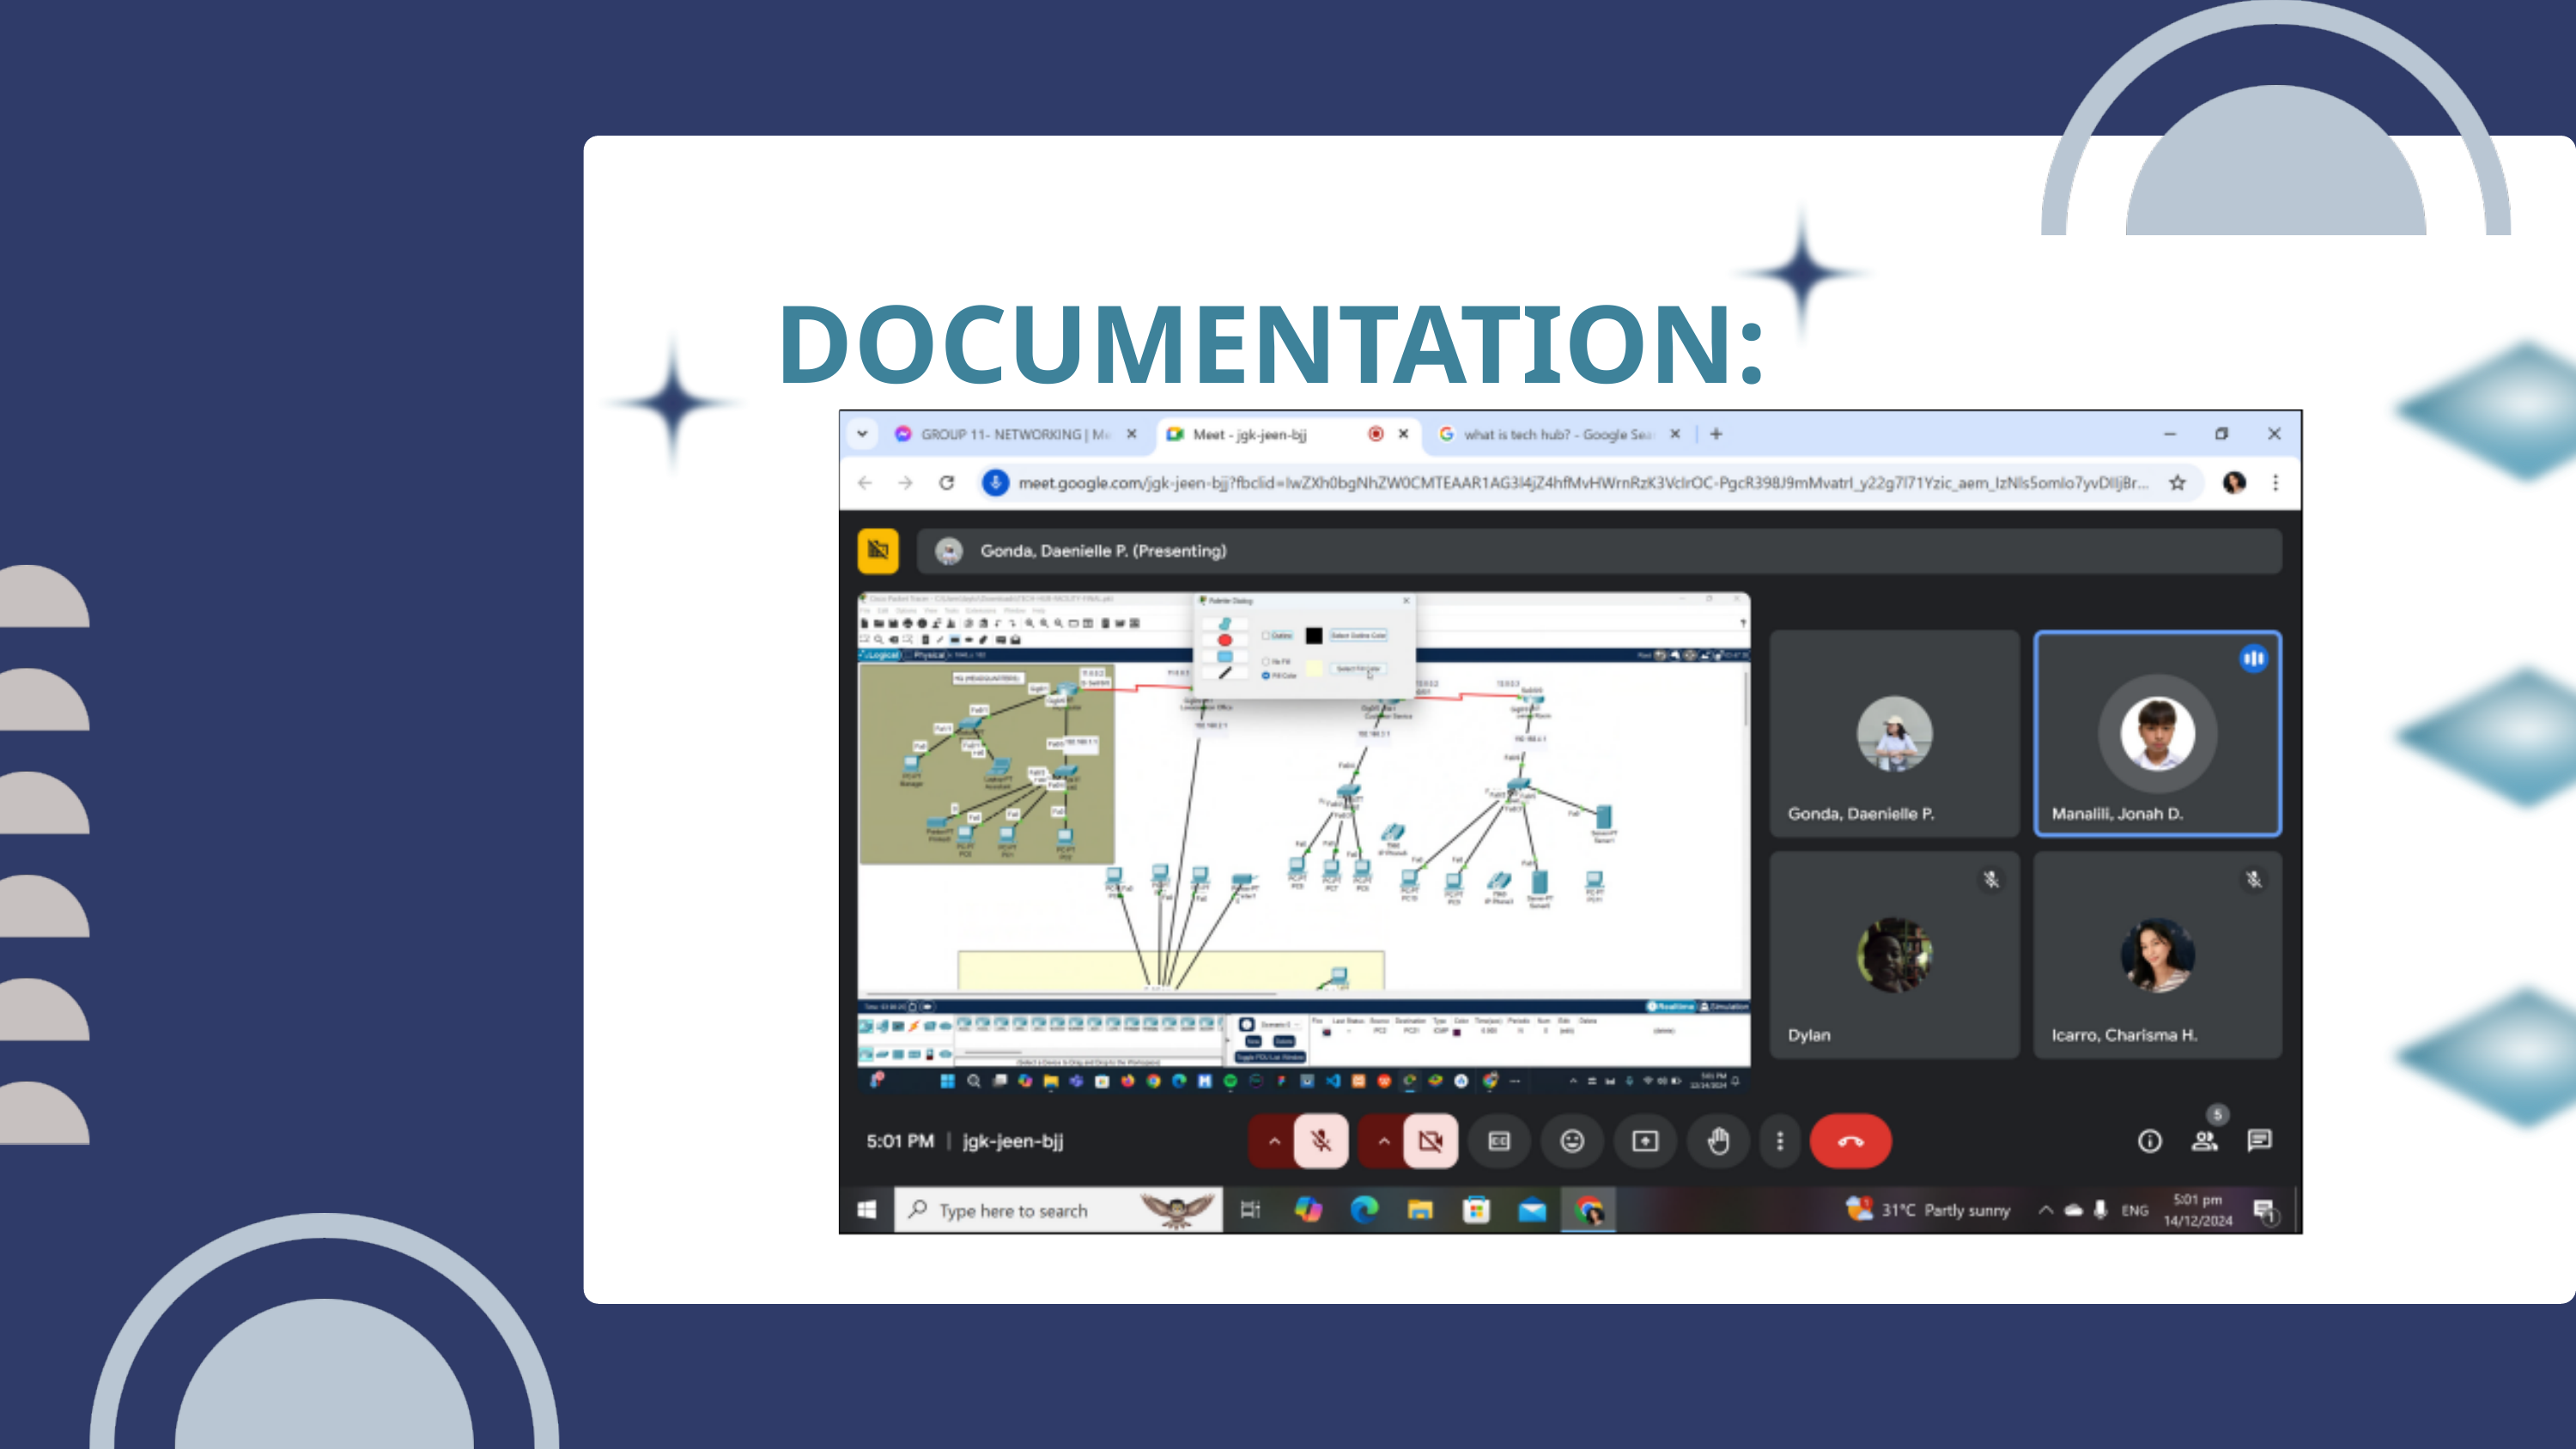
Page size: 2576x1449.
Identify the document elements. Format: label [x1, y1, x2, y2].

text_box [0, 565, 90, 1145]
text_box [583, 135, 2576, 1304]
text_box [2041, 0, 2512, 134]
text_box [89, 1213, 560, 1449]
